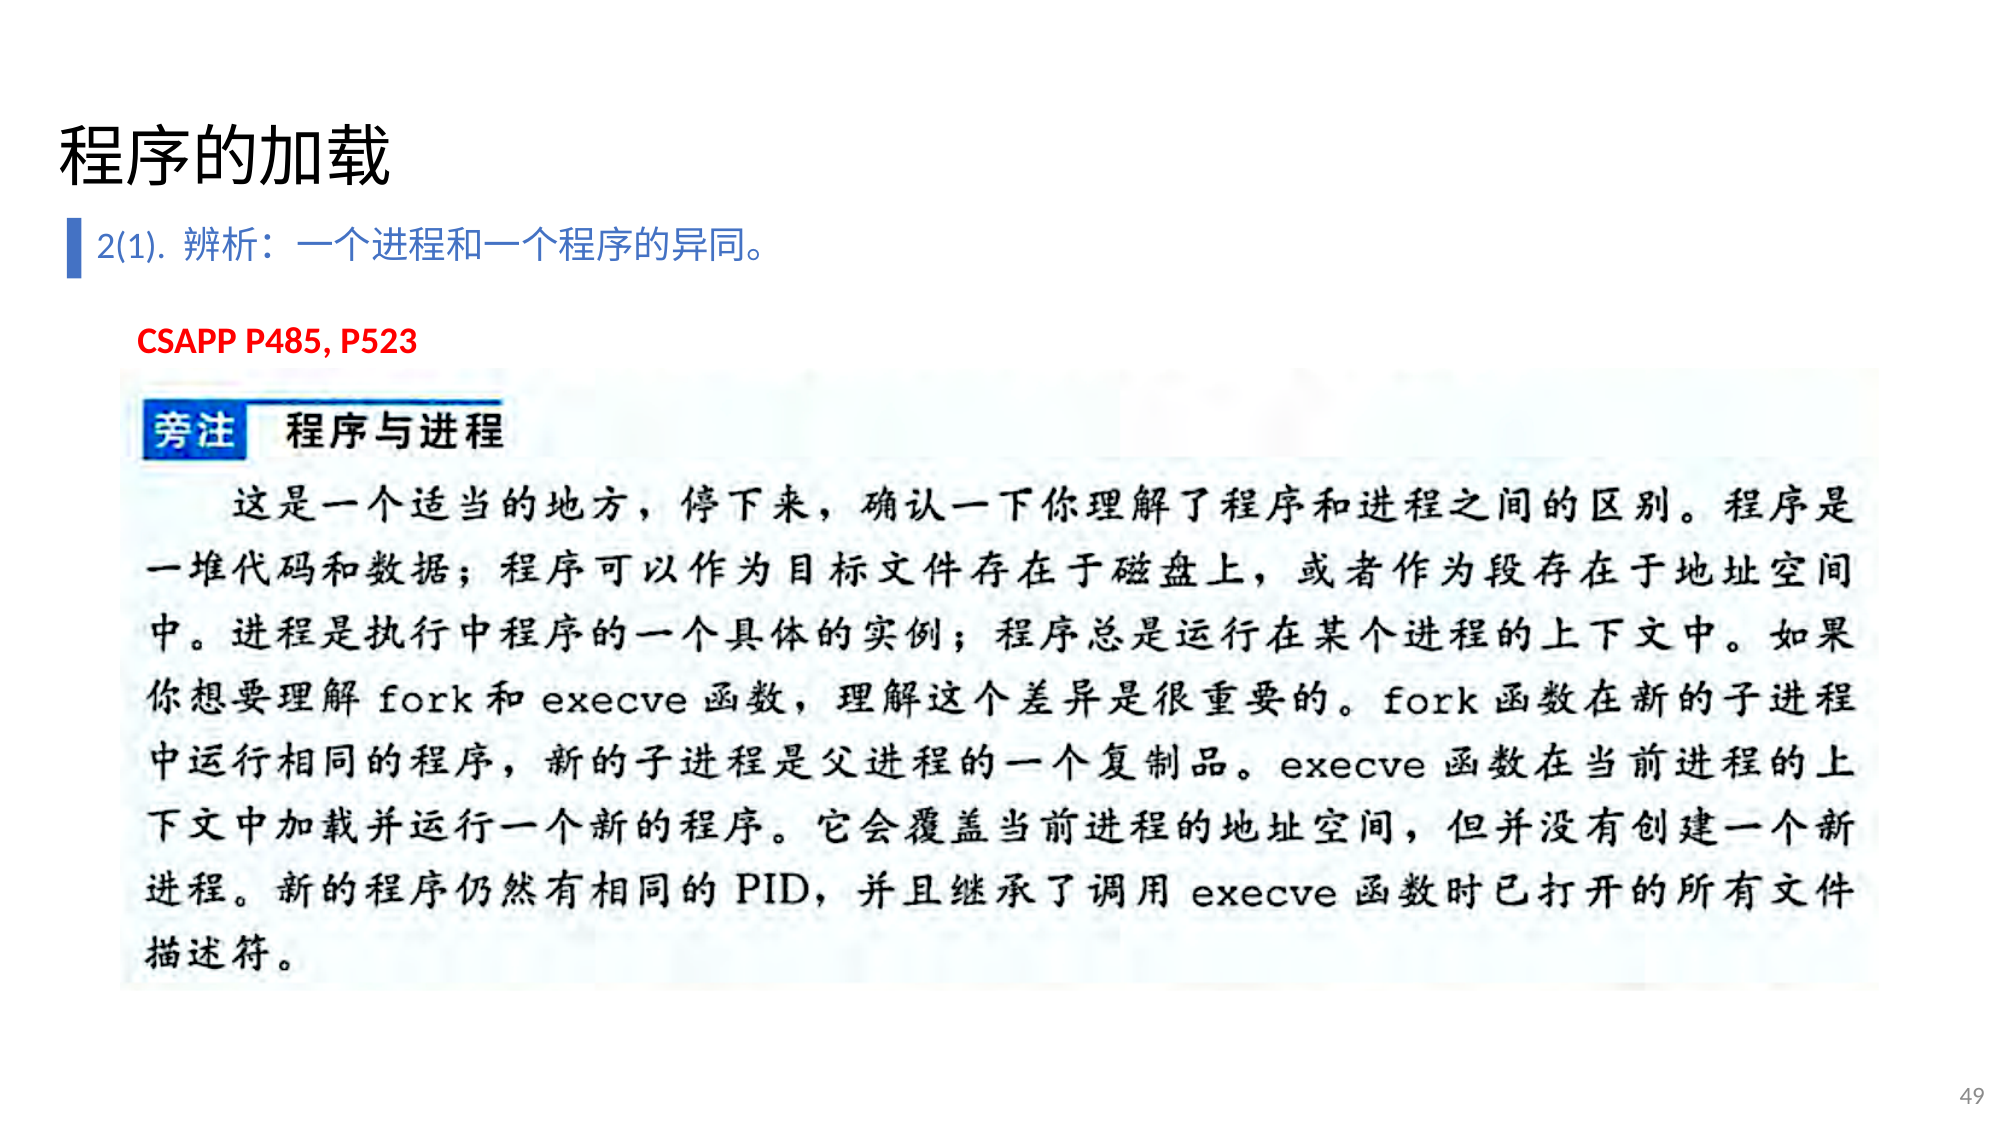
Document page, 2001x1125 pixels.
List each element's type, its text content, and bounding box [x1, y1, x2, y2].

text_box 2(1). 辨析：一个进程和一个程序的异同。 [81, 213, 1888, 274]
slide_number 49 [1550, 1065, 2000, 1125]
text_box 程序的加载 [44, 106, 882, 201]
text_box CSAPP P485, P523 [122, 308, 433, 368]
picture [120, 368, 1880, 992]
text_box [66, 217, 83, 279]
